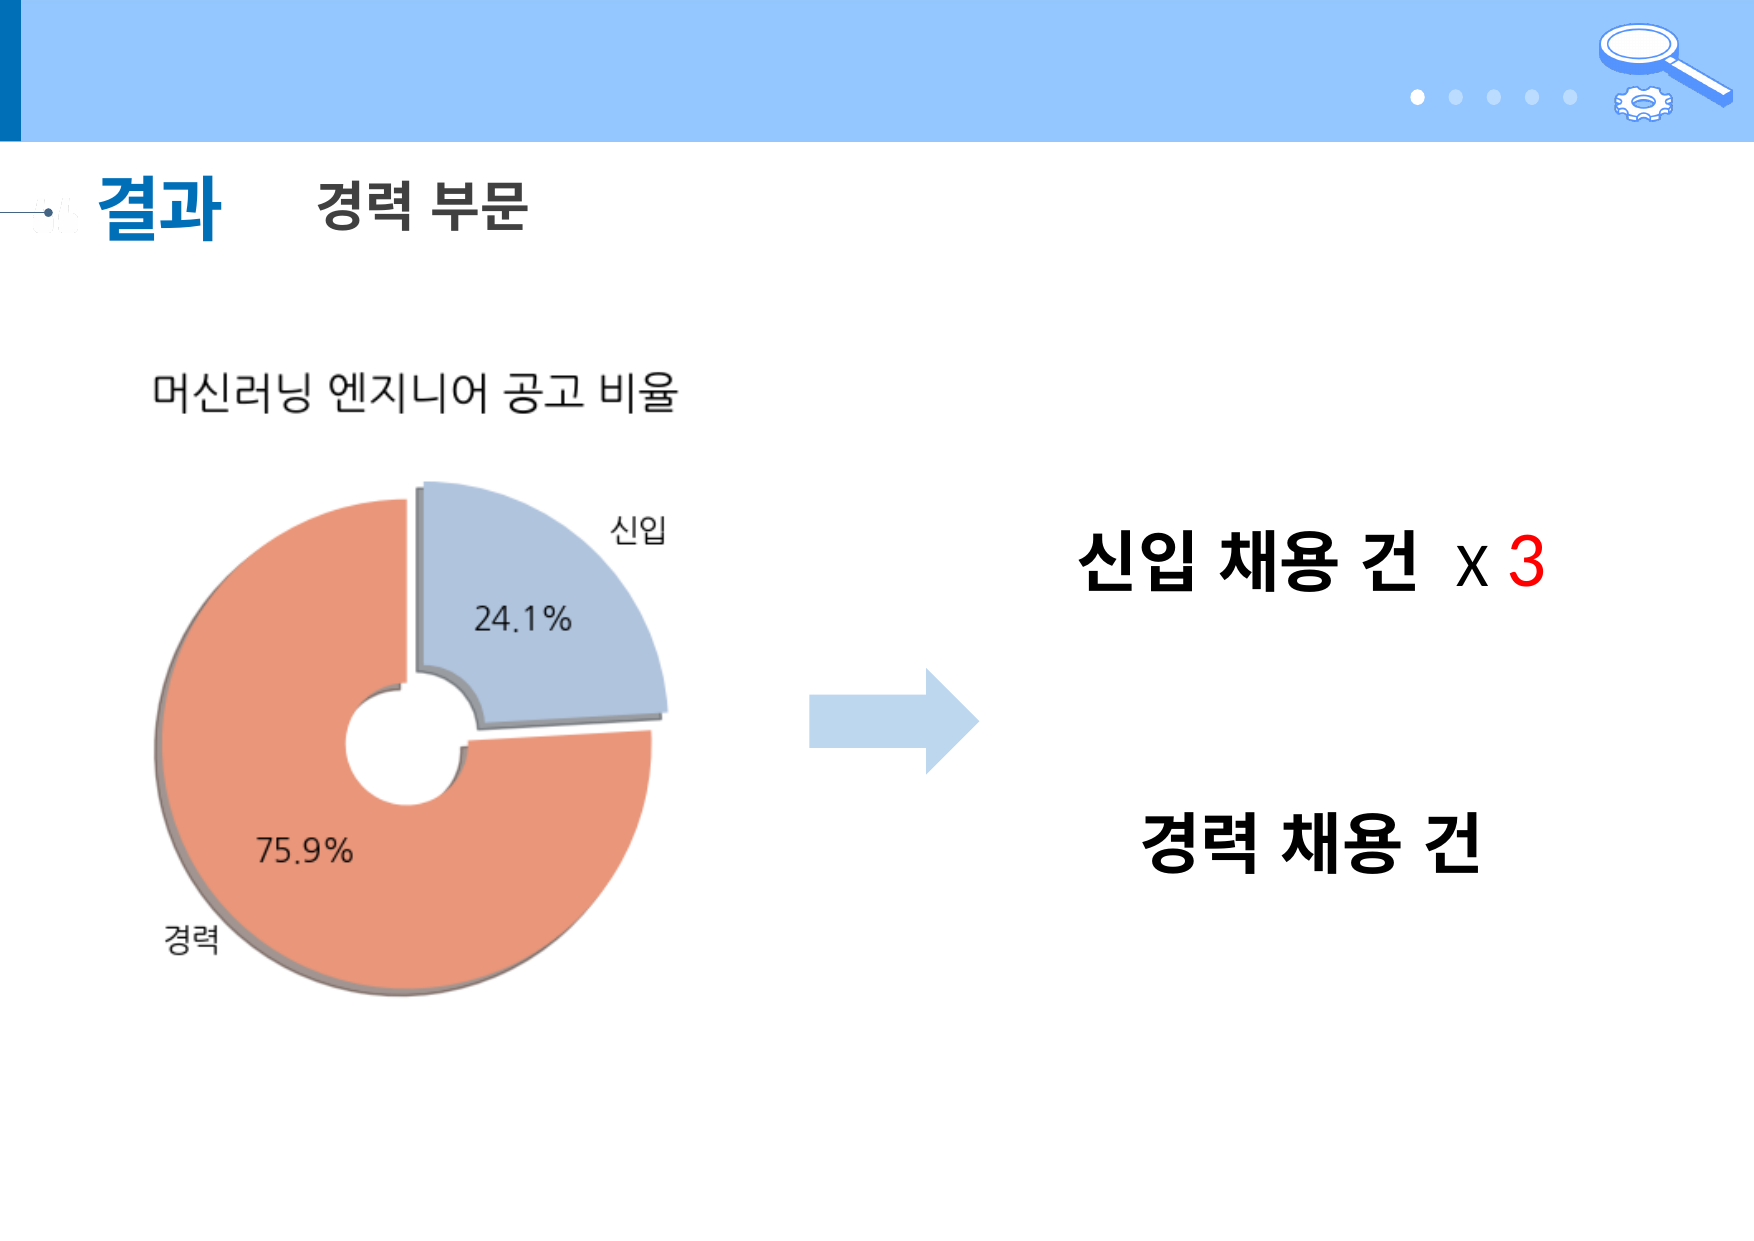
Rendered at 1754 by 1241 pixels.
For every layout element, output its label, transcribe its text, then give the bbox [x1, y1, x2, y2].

text_box [808, 665, 981, 778]
text_box 결과 [80, 167, 239, 259]
picture [33, 198, 78, 233]
picture [93, 356, 737, 1058]
text_box 경력 부문 [285, 165, 562, 244]
picture [21, 0, 1754, 142]
